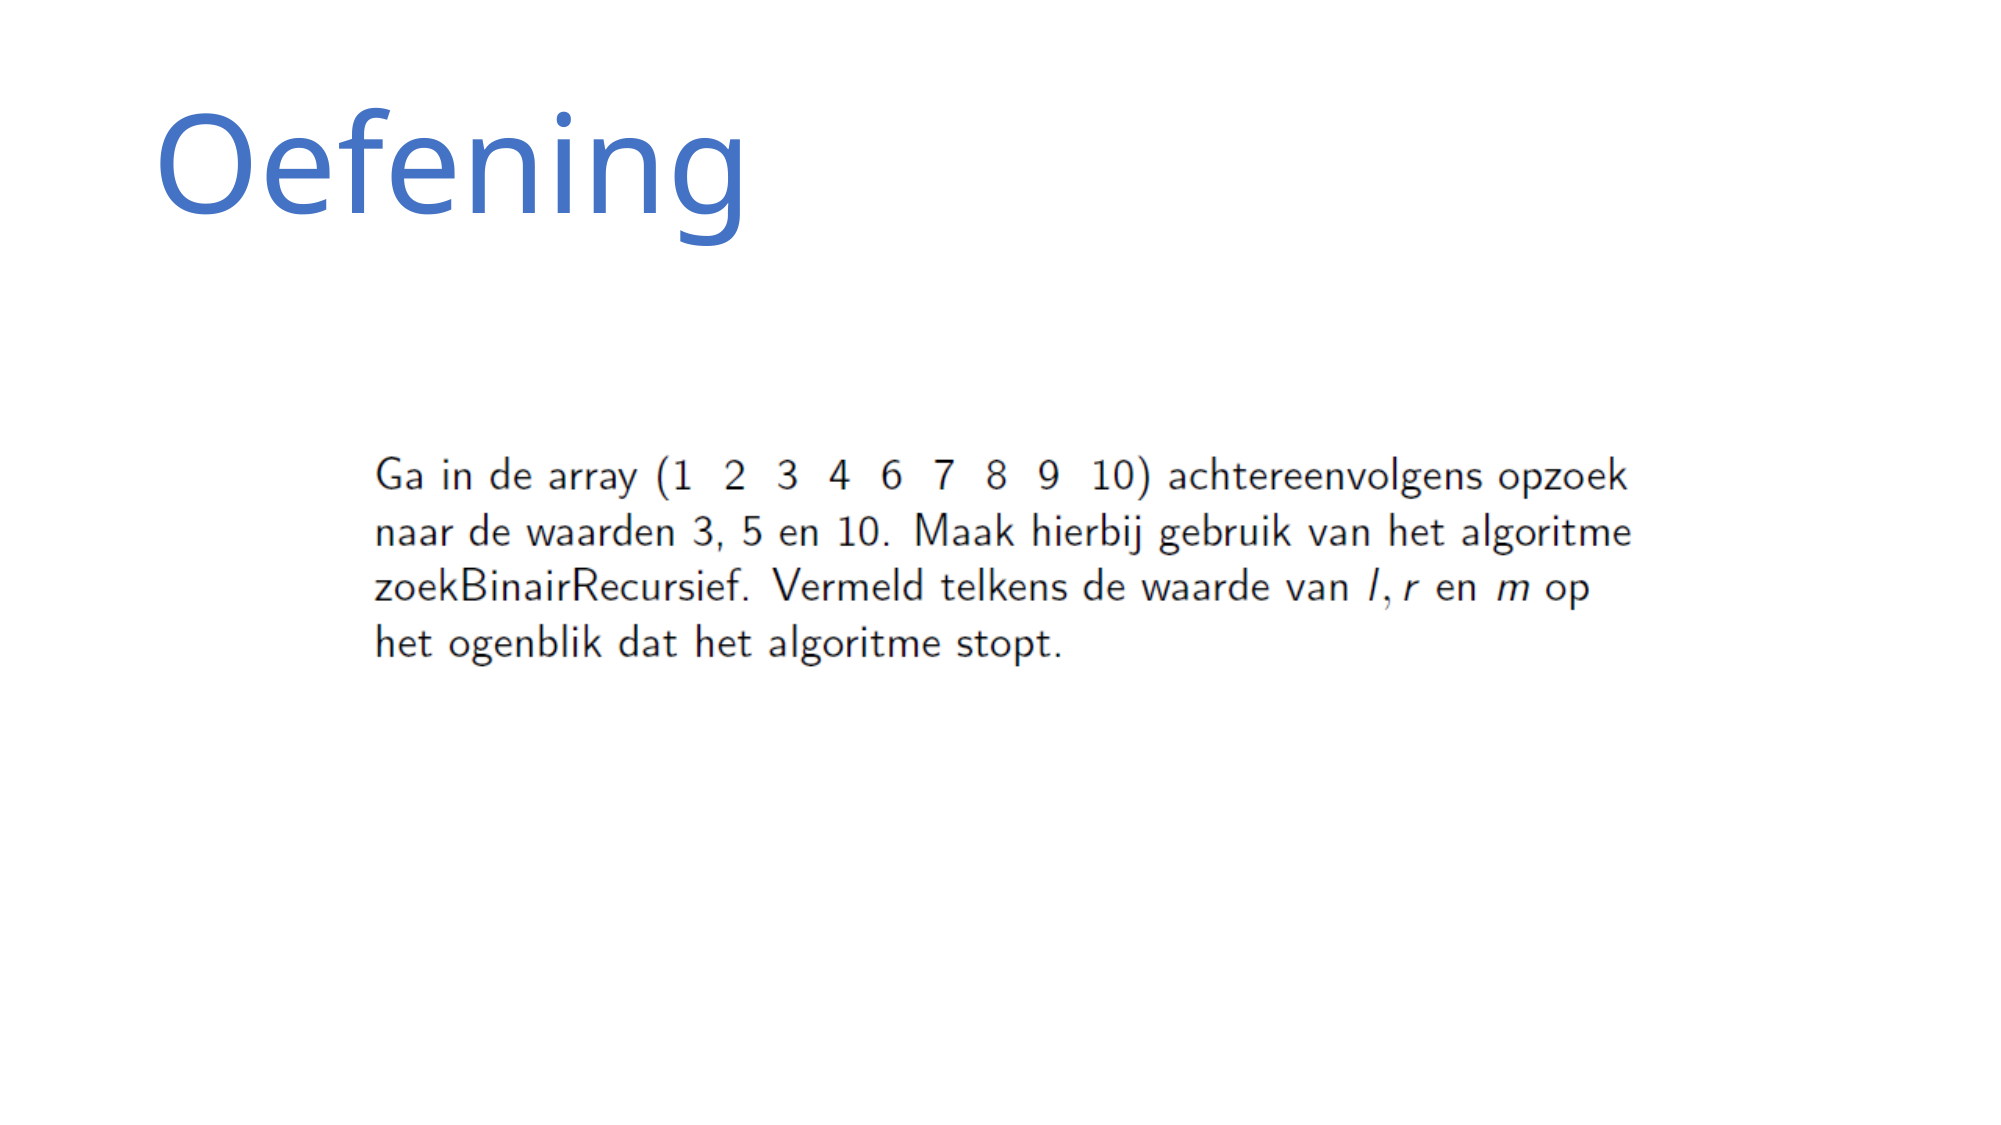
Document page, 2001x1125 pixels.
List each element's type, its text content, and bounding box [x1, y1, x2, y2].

title Oefening [137, 59, 1863, 278]
picture [347, 424, 1653, 701]
